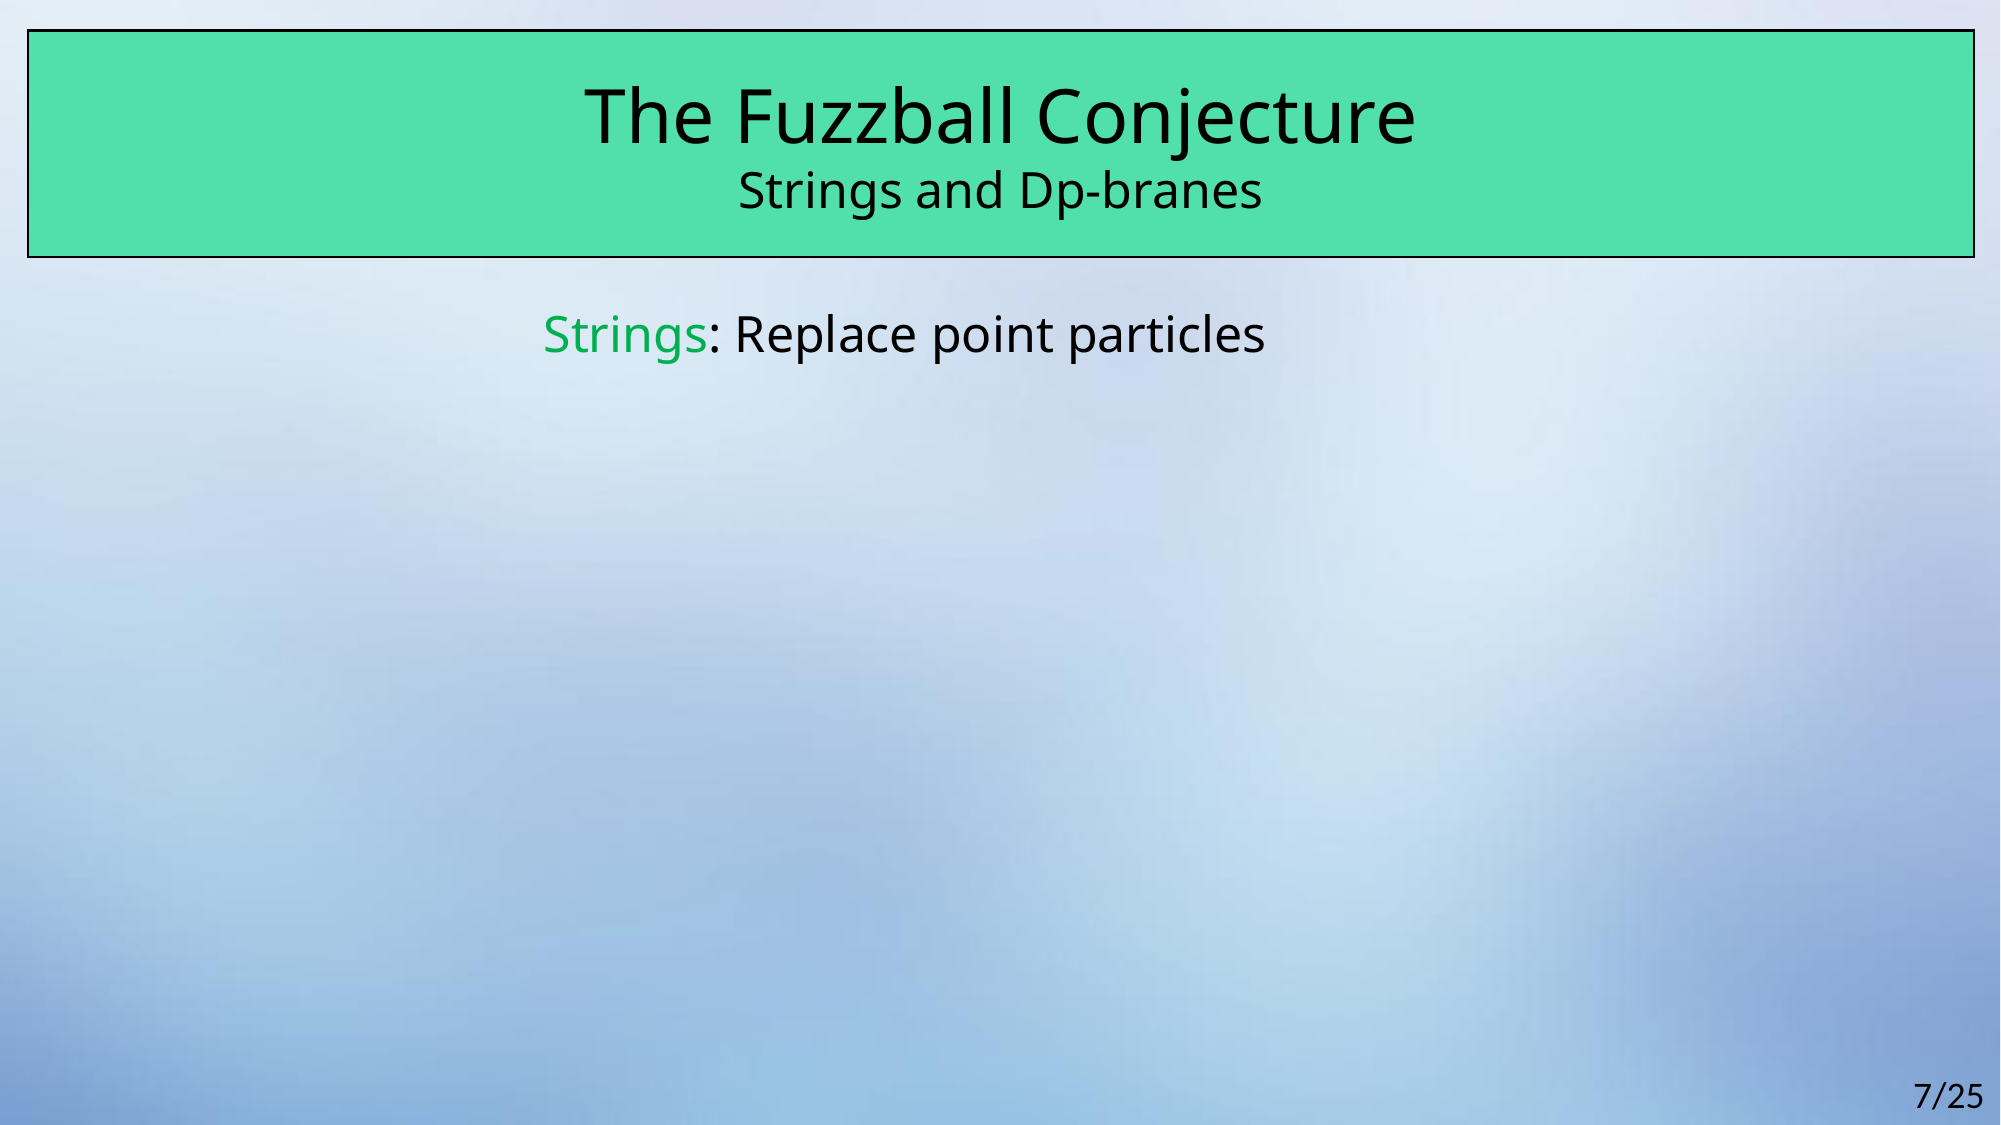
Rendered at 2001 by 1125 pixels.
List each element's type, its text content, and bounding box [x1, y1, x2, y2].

text_box The Fuzzball Conjecture Strings and Dp-branes [27, 29, 1975, 258]
text_box 7/25 [1898, 1063, 2000, 1124]
picture [0, 0, 2001, 1125]
text_box Strings: Replace point particles [528, 295, 1470, 371]
